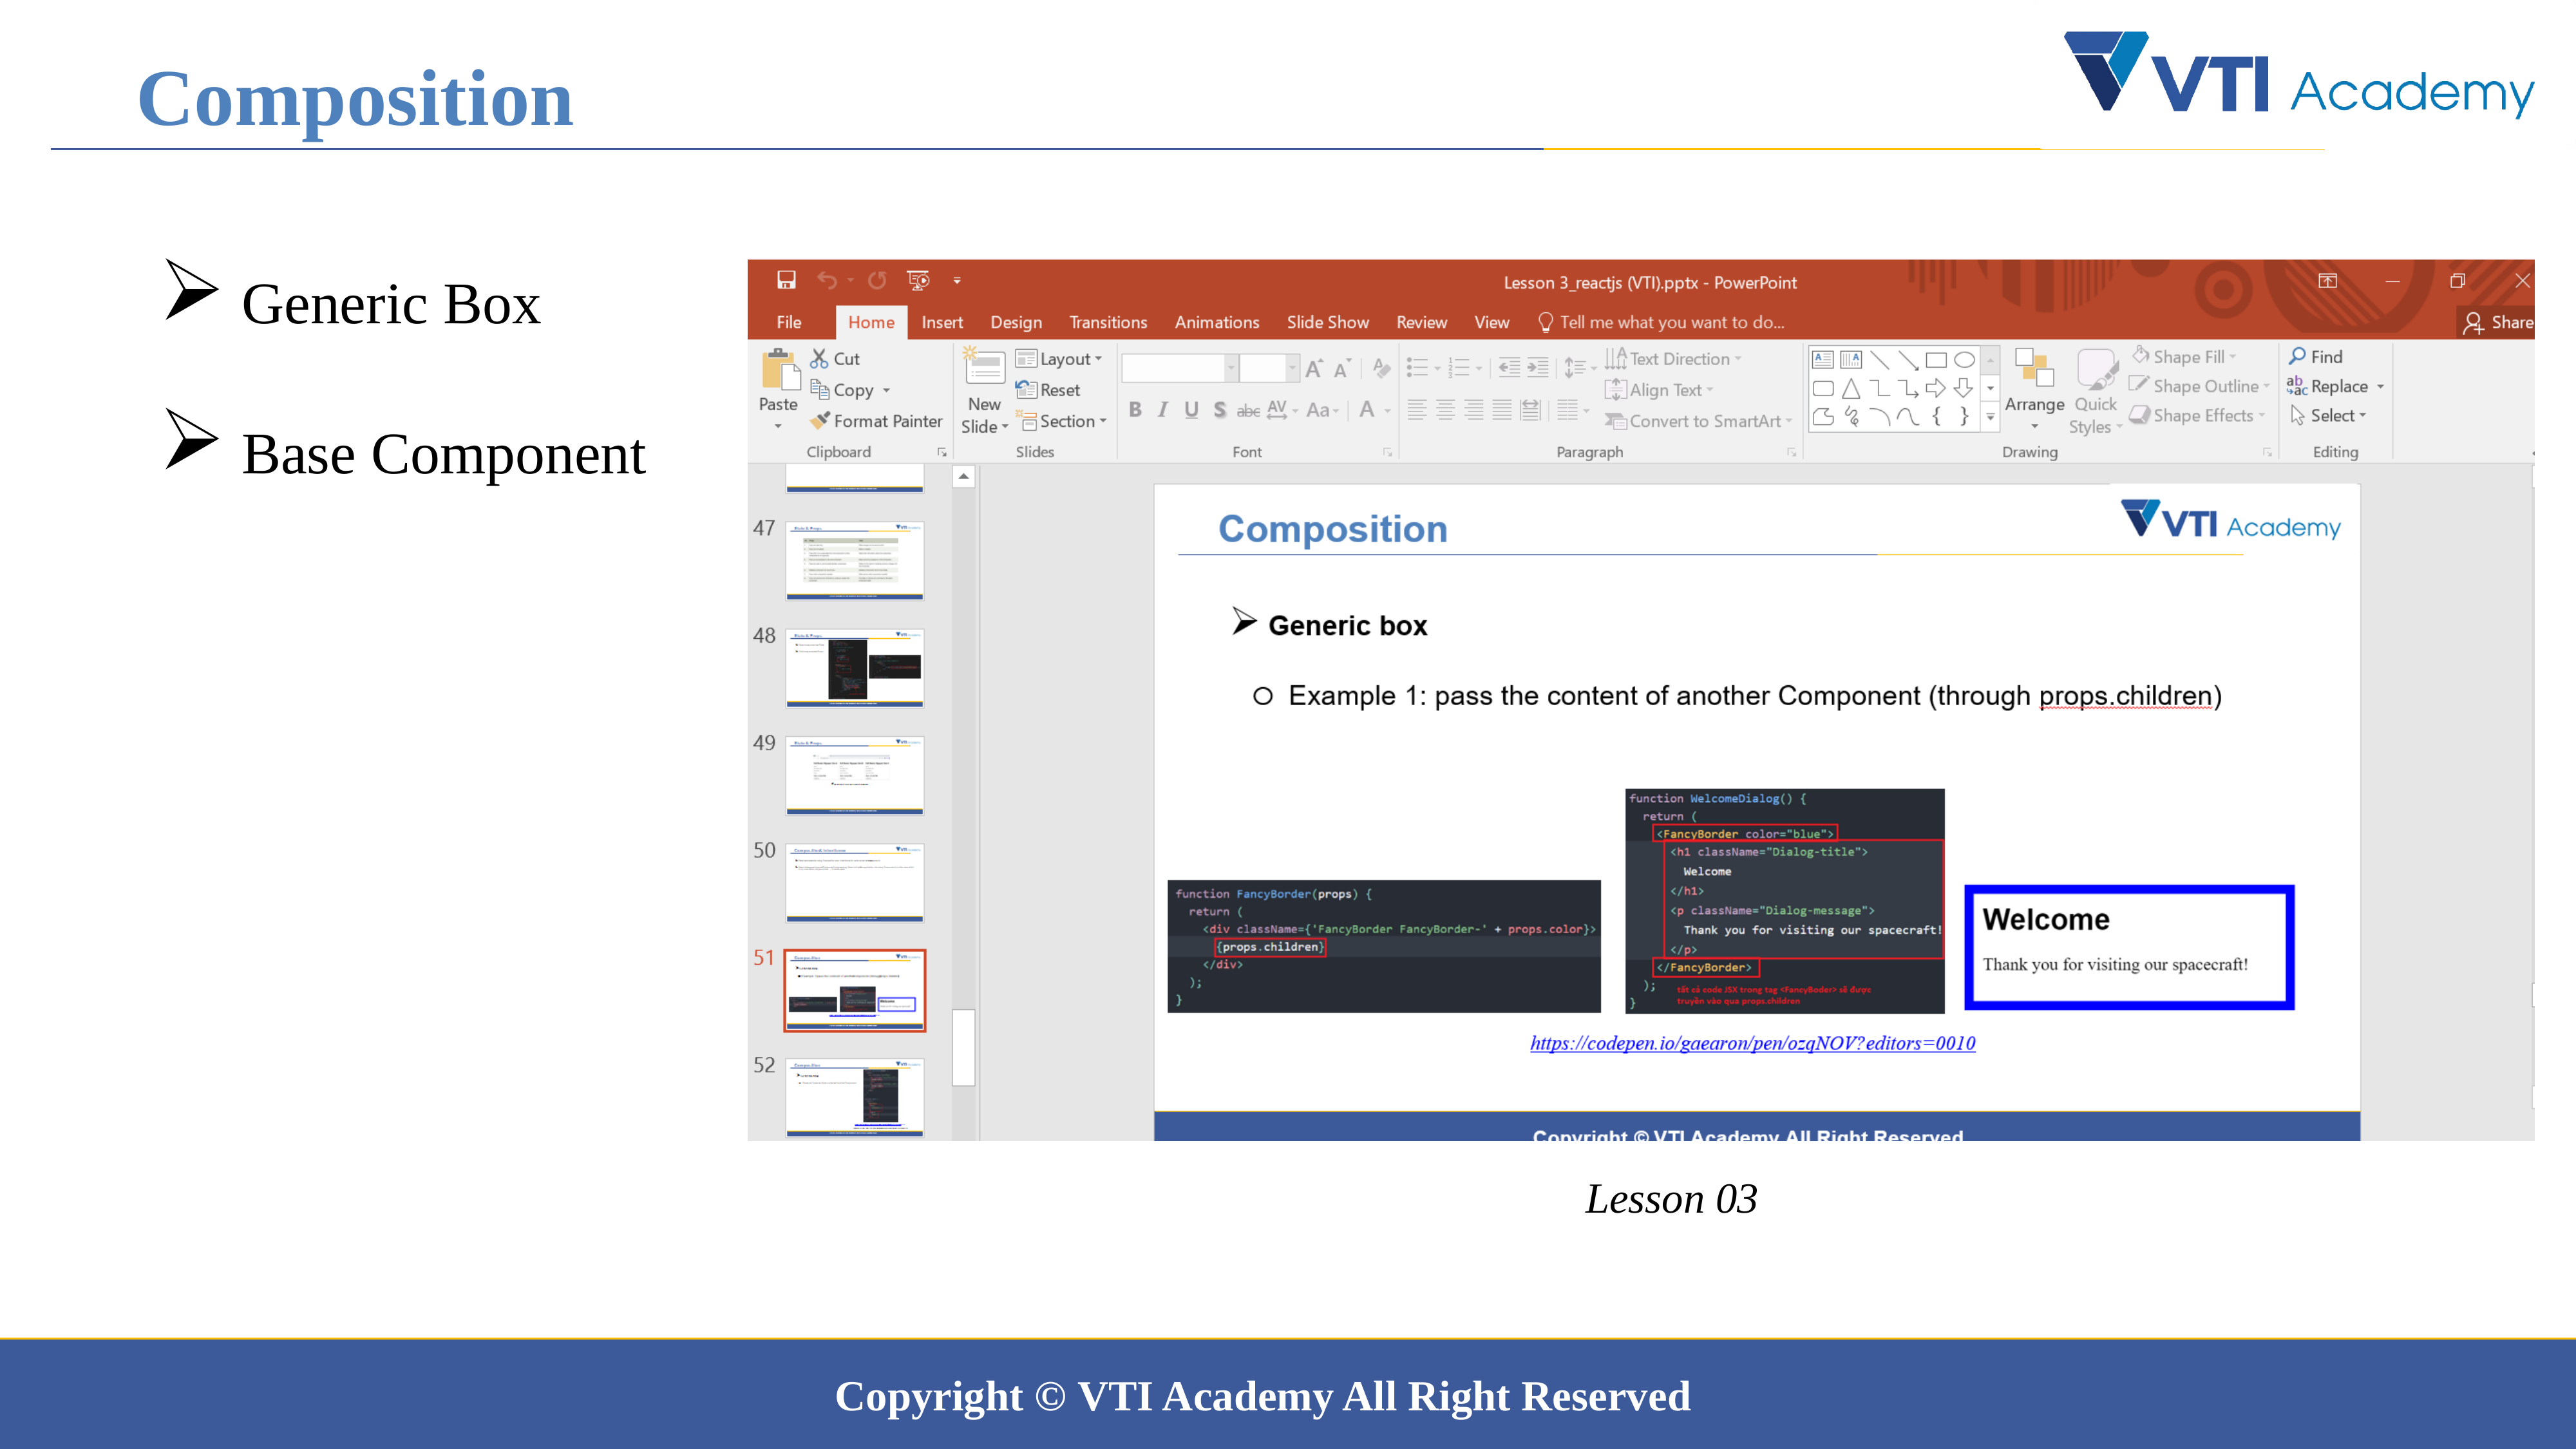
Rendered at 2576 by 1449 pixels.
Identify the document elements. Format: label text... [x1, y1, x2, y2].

picture [2034, 0, 2576, 149]
picture [748, 259, 2535, 1142]
text_box Composition [126, 60, 1774, 126]
text_box Lesson 03 [1576, 1165, 1769, 1226]
text_box Generic Box Base Component [149, 260, 2488, 1286]
